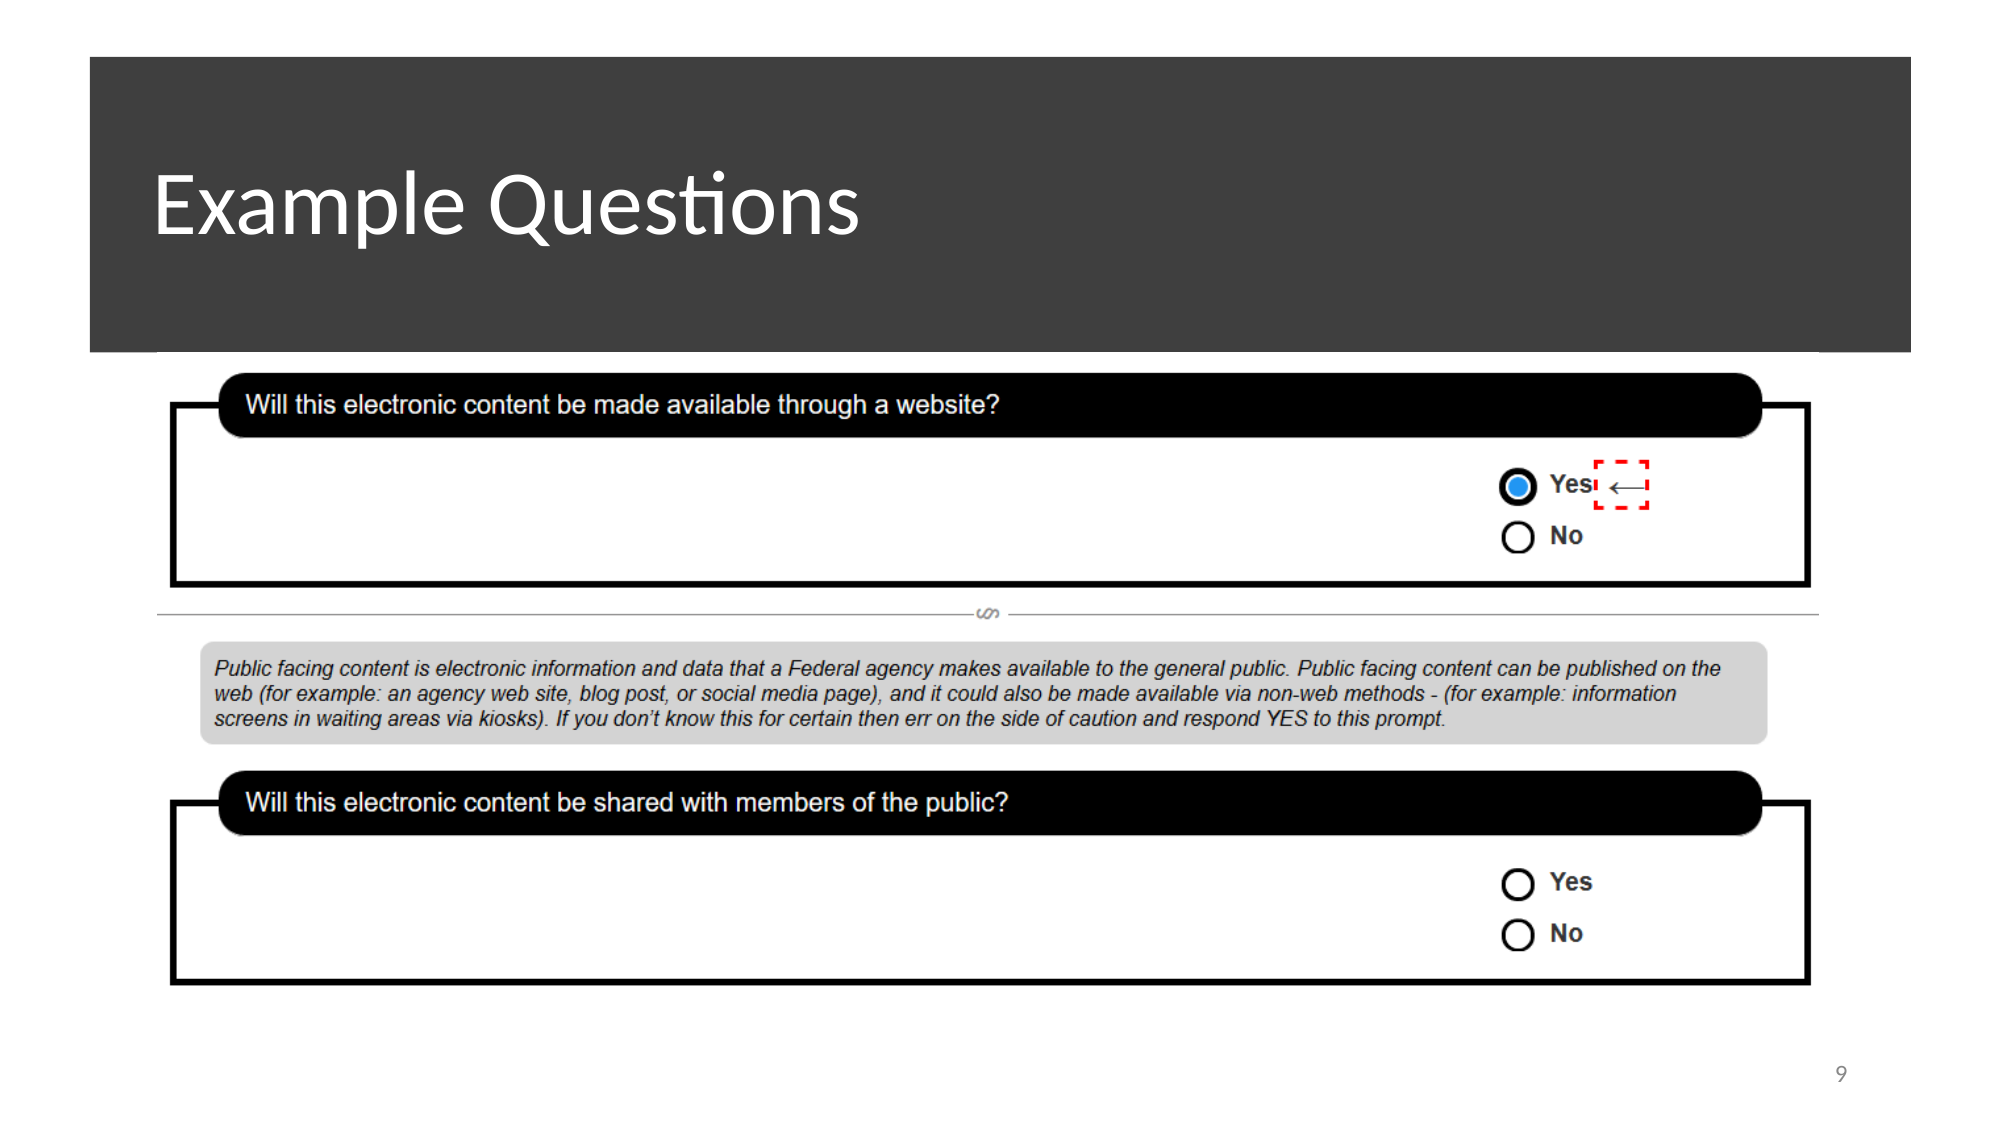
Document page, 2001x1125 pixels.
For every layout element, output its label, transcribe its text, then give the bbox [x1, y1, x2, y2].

title Example Questions [137, 96, 1863, 314]
picture [156, 352, 1819, 1004]
slide_number 9 [1412, 1042, 1863, 1103]
text_box [89, 56, 1911, 353]
